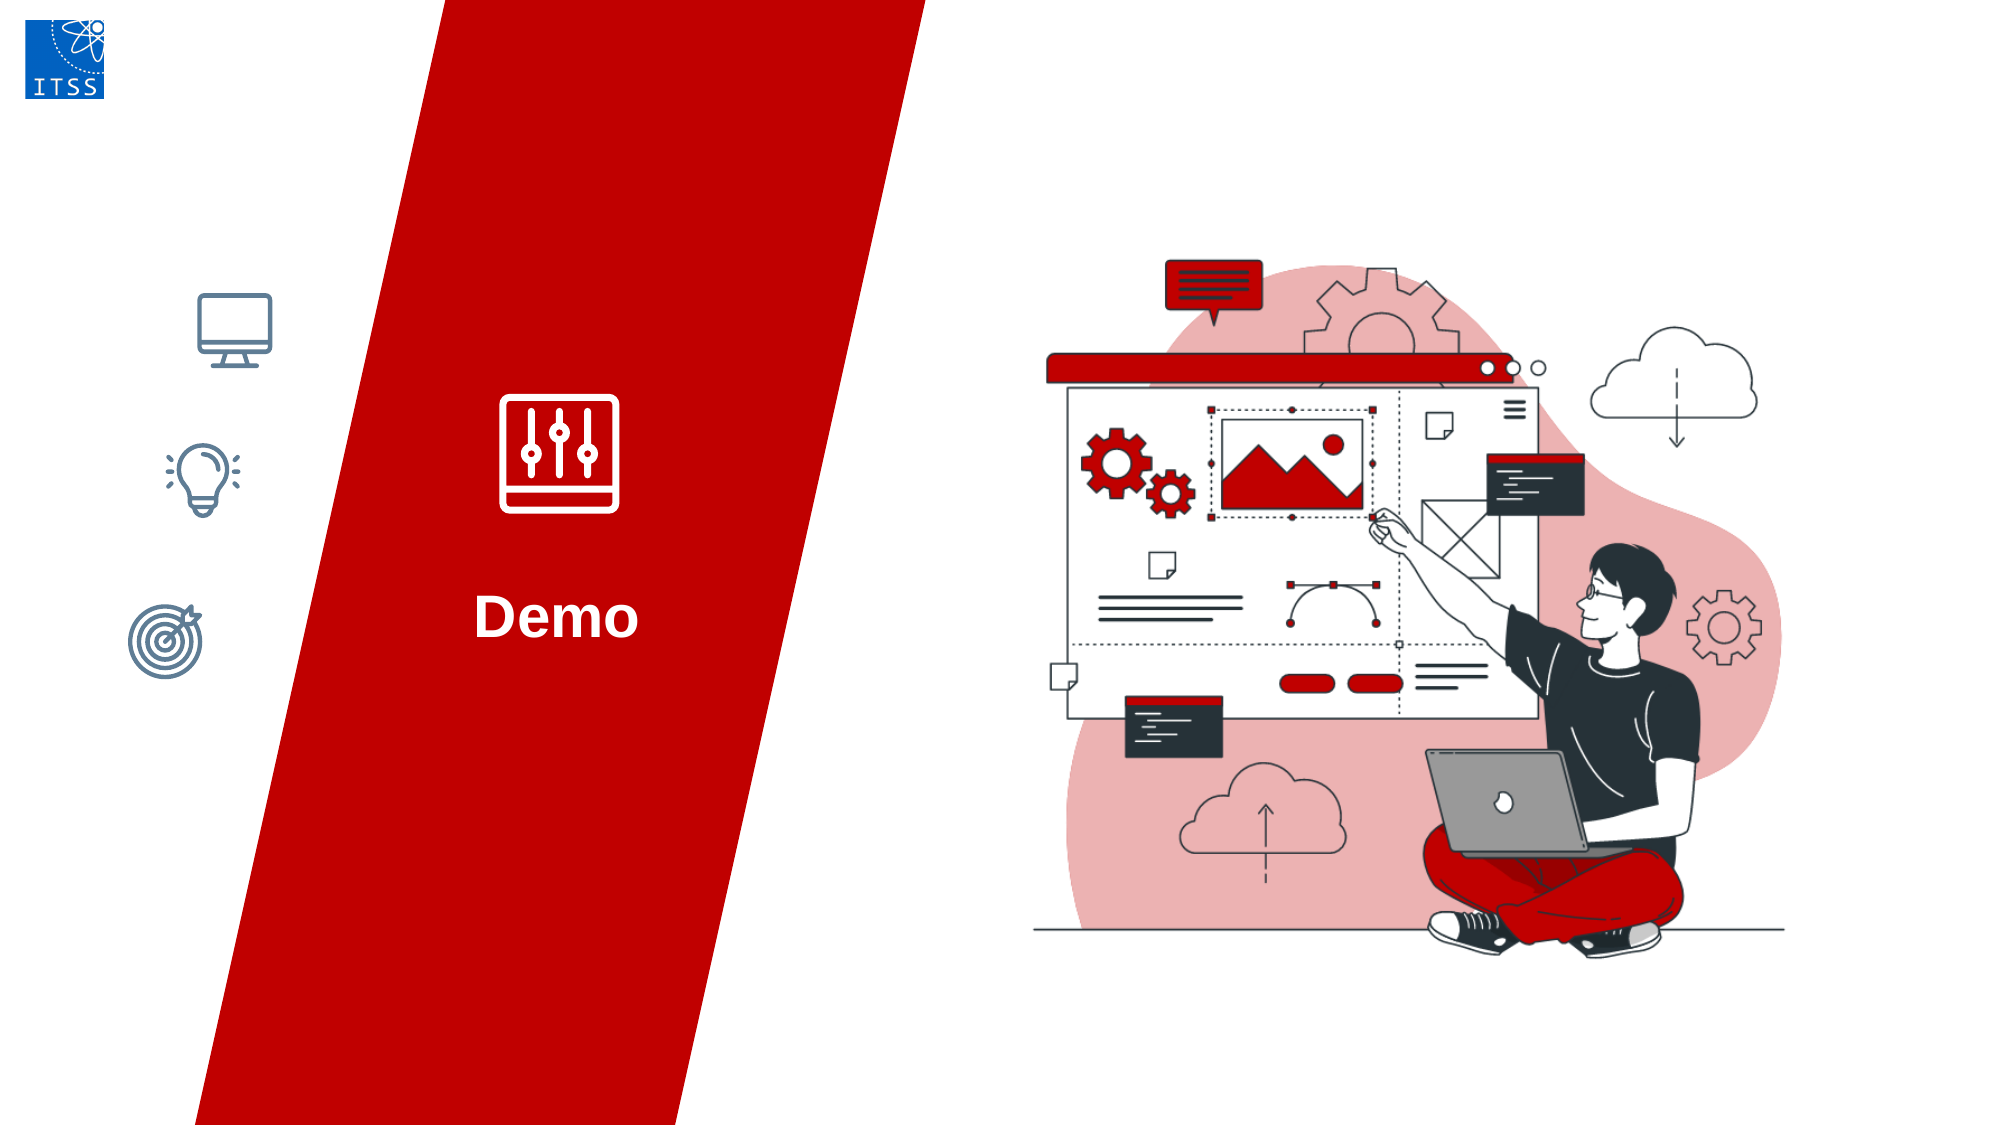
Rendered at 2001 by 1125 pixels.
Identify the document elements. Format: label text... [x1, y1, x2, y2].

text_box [499, 393, 620, 514]
picture [25, 20, 104, 99]
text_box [165, 442, 241, 519]
text_box [128, 604, 203, 680]
text_box [197, 293, 273, 369]
title Demo [459, 537, 660, 689]
picture [959, 156, 1855, 1052]
